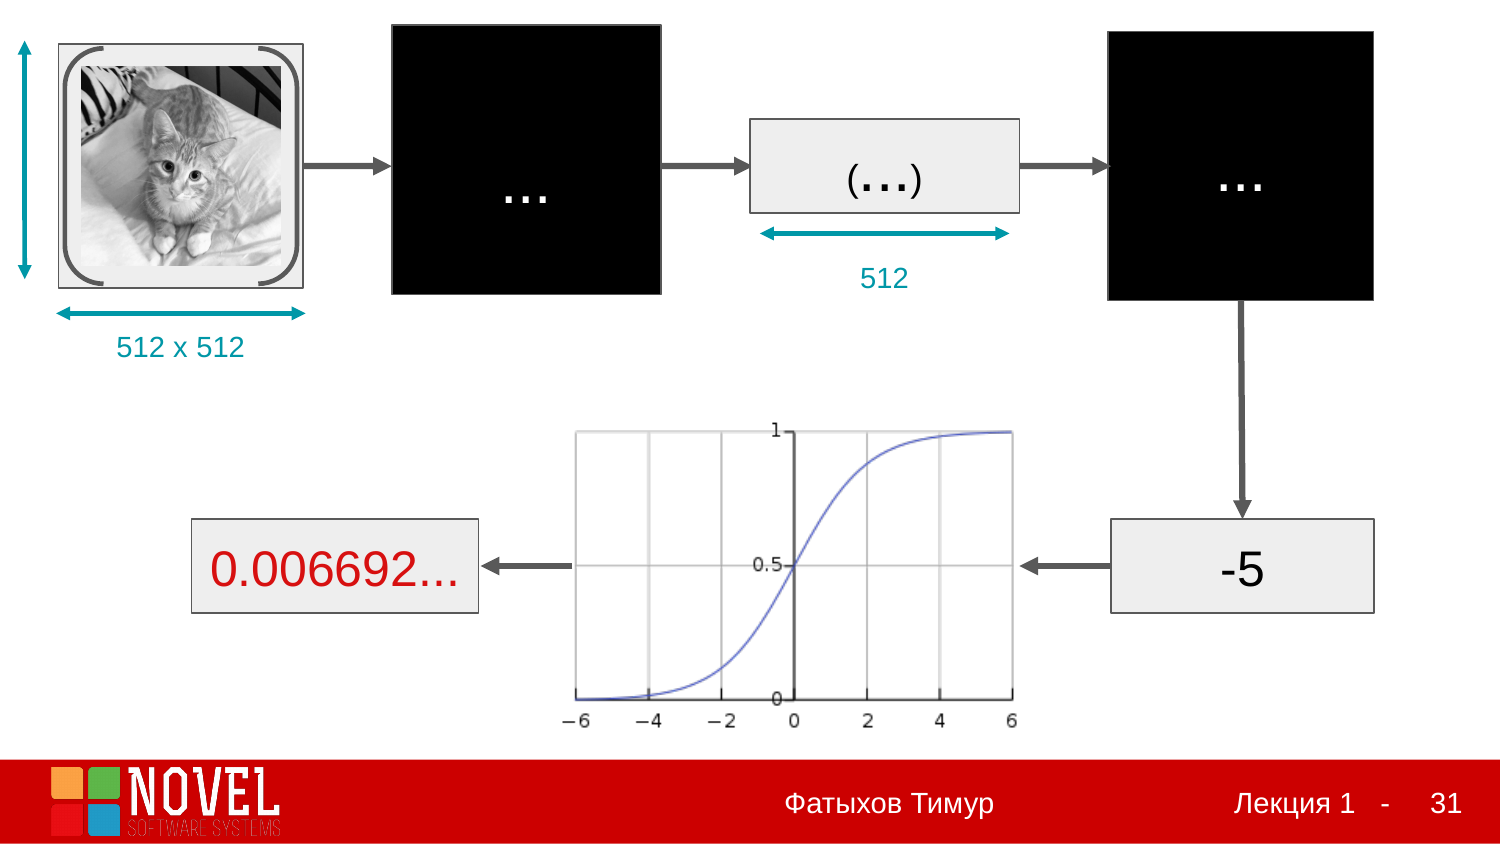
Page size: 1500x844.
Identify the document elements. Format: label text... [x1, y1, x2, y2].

text_box ... [1108, 31, 1374, 301]
slide_number ‹#› [1415, 759, 1500, 844]
picture [544, 411, 1046, 746]
text_box 512 [814, 244, 956, 314]
text_box [64, 48, 297, 284]
text_box [58, 43, 303, 289]
picture [51, 767, 280, 836]
text_box 512 x 512 [99, 321, 263, 383]
text_box (...) [749, 119, 1020, 214]
text_box -5 [1111, 519, 1374, 613]
text_box 0.006692... [191, 519, 479, 613]
text_box ... [391, 25, 662, 295]
picture [81, 66, 281, 266]
